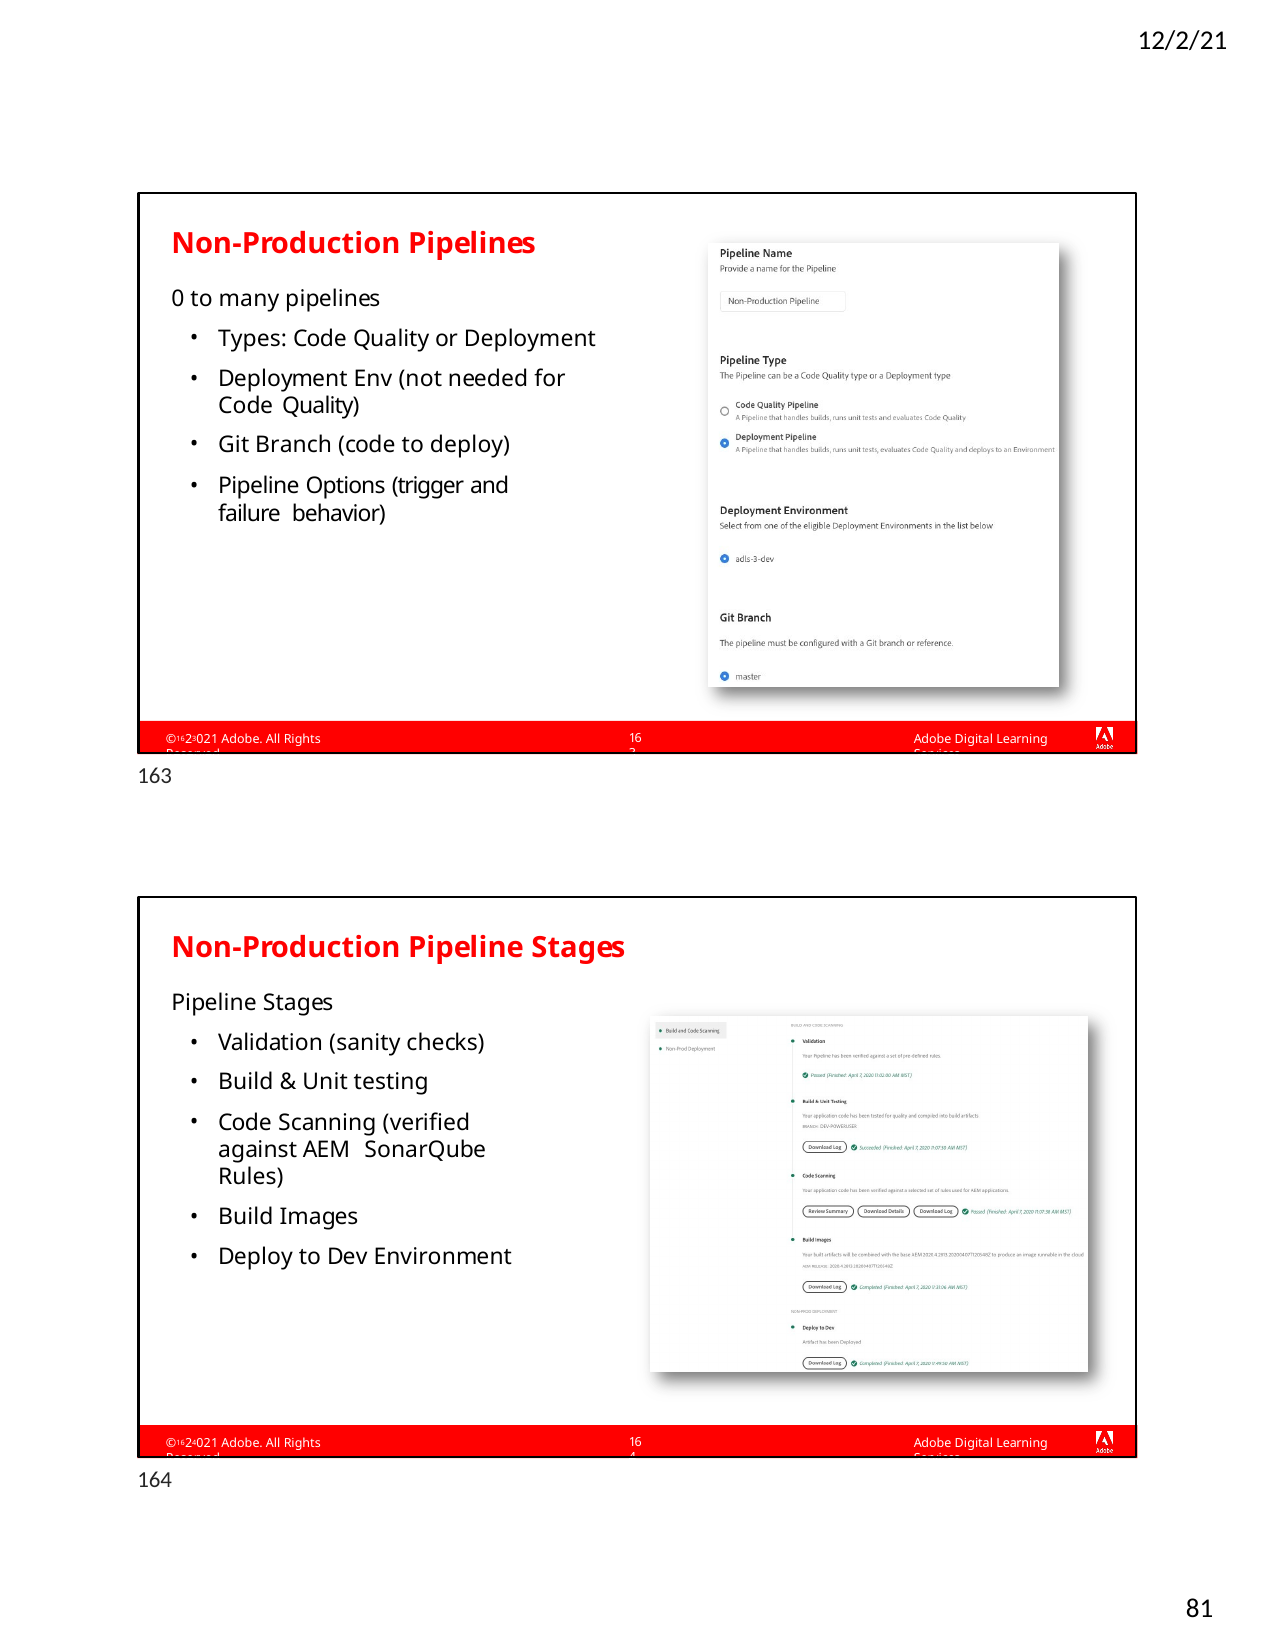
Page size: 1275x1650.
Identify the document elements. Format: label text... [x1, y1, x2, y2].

text_box 12/2/21 [1135, 20, 1230, 55]
text_box 163 [135, 762, 175, 788]
slide_number 81 [1179, 1589, 1234, 1650]
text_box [137, 895, 1138, 1459]
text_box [137, 191, 1138, 755]
text_box 164 [135, 1467, 175, 1492]
